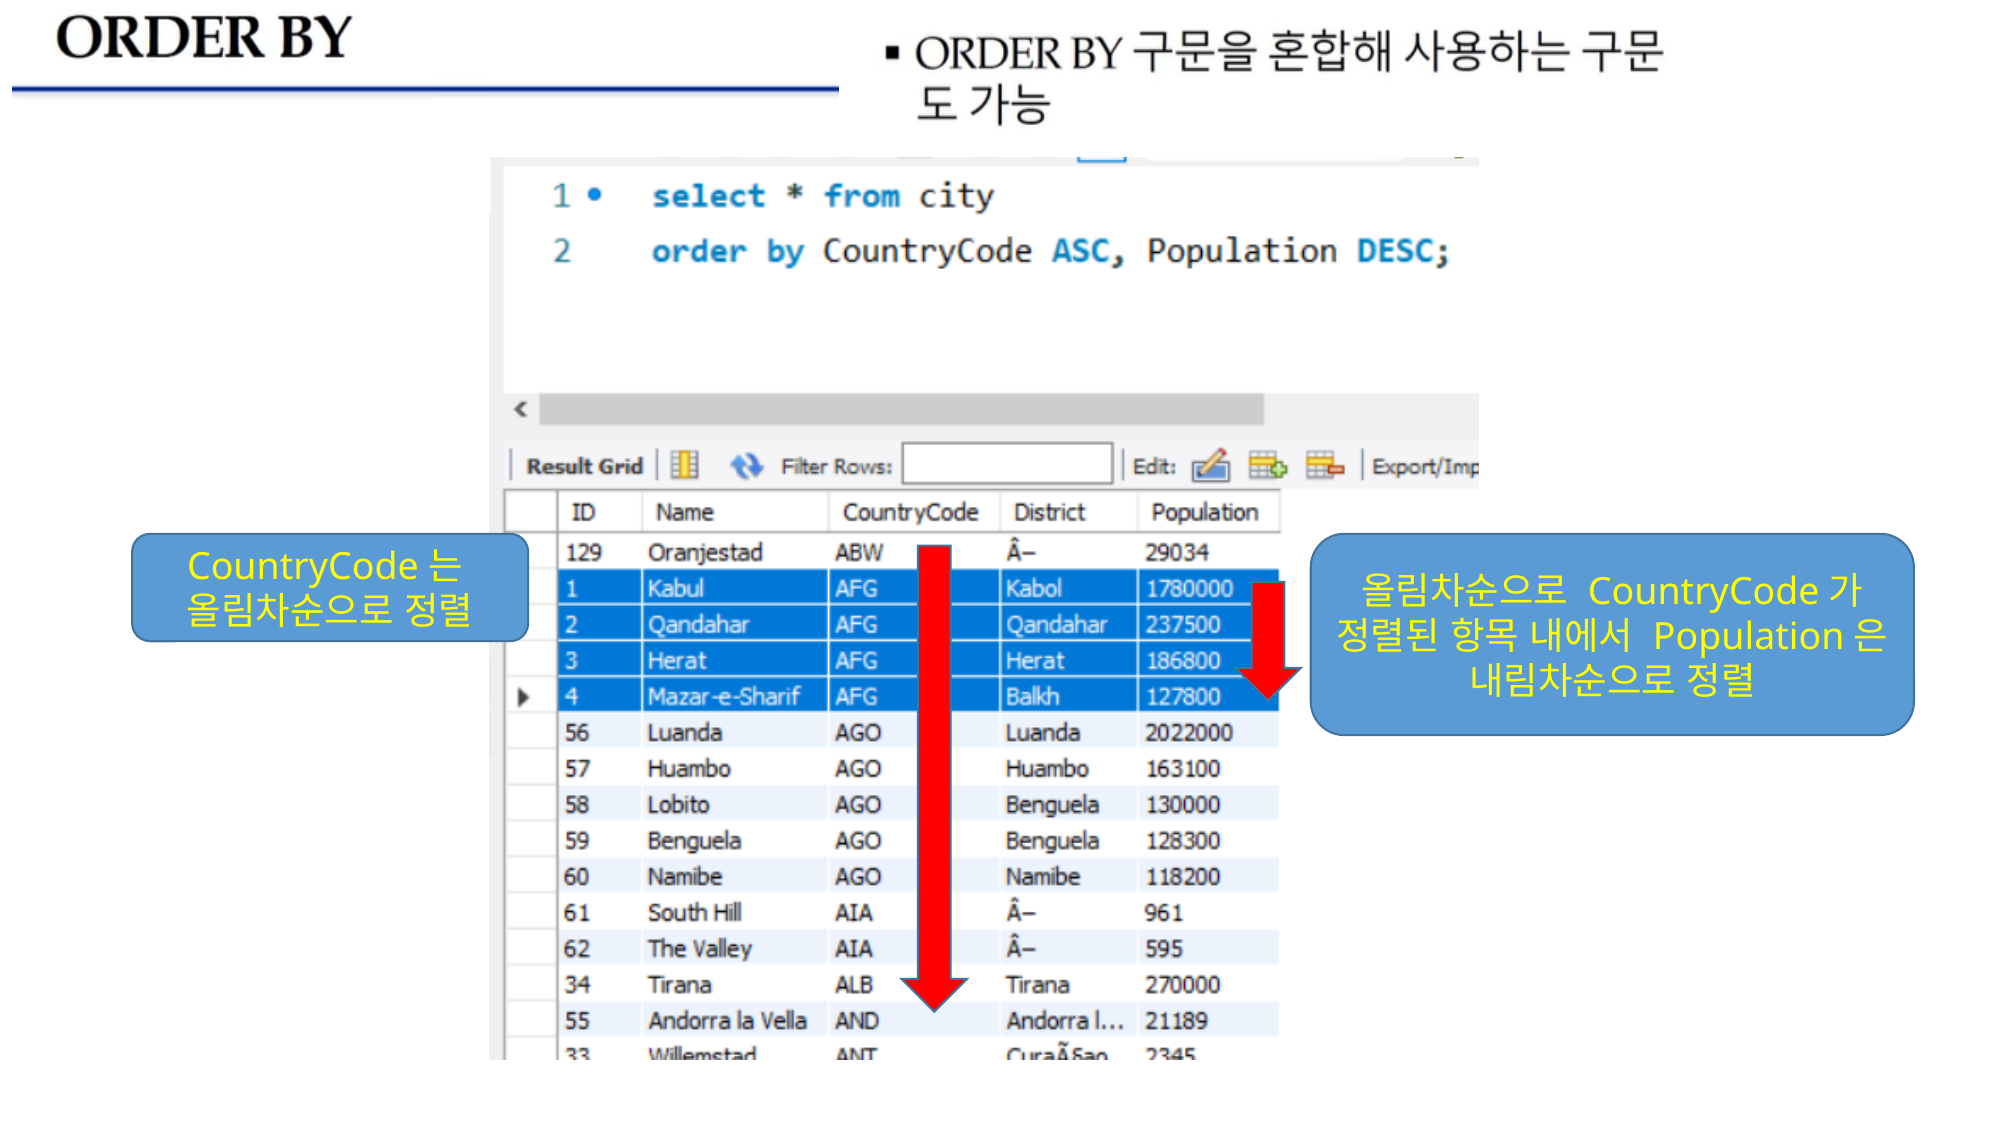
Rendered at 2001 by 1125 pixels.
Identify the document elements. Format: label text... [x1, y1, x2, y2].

picture [12, 0, 839, 105]
text_box CountryCode는 올림차순으로 정렬 [131, 532, 489, 643]
picture [869, 18, 1667, 136]
picture [489, 157, 1479, 1060]
text_box 올림차순으로 CountryCode가 정렬된 항목 내에서 Population은 내림차순으로 정렬 [1479, 532, 1916, 737]
